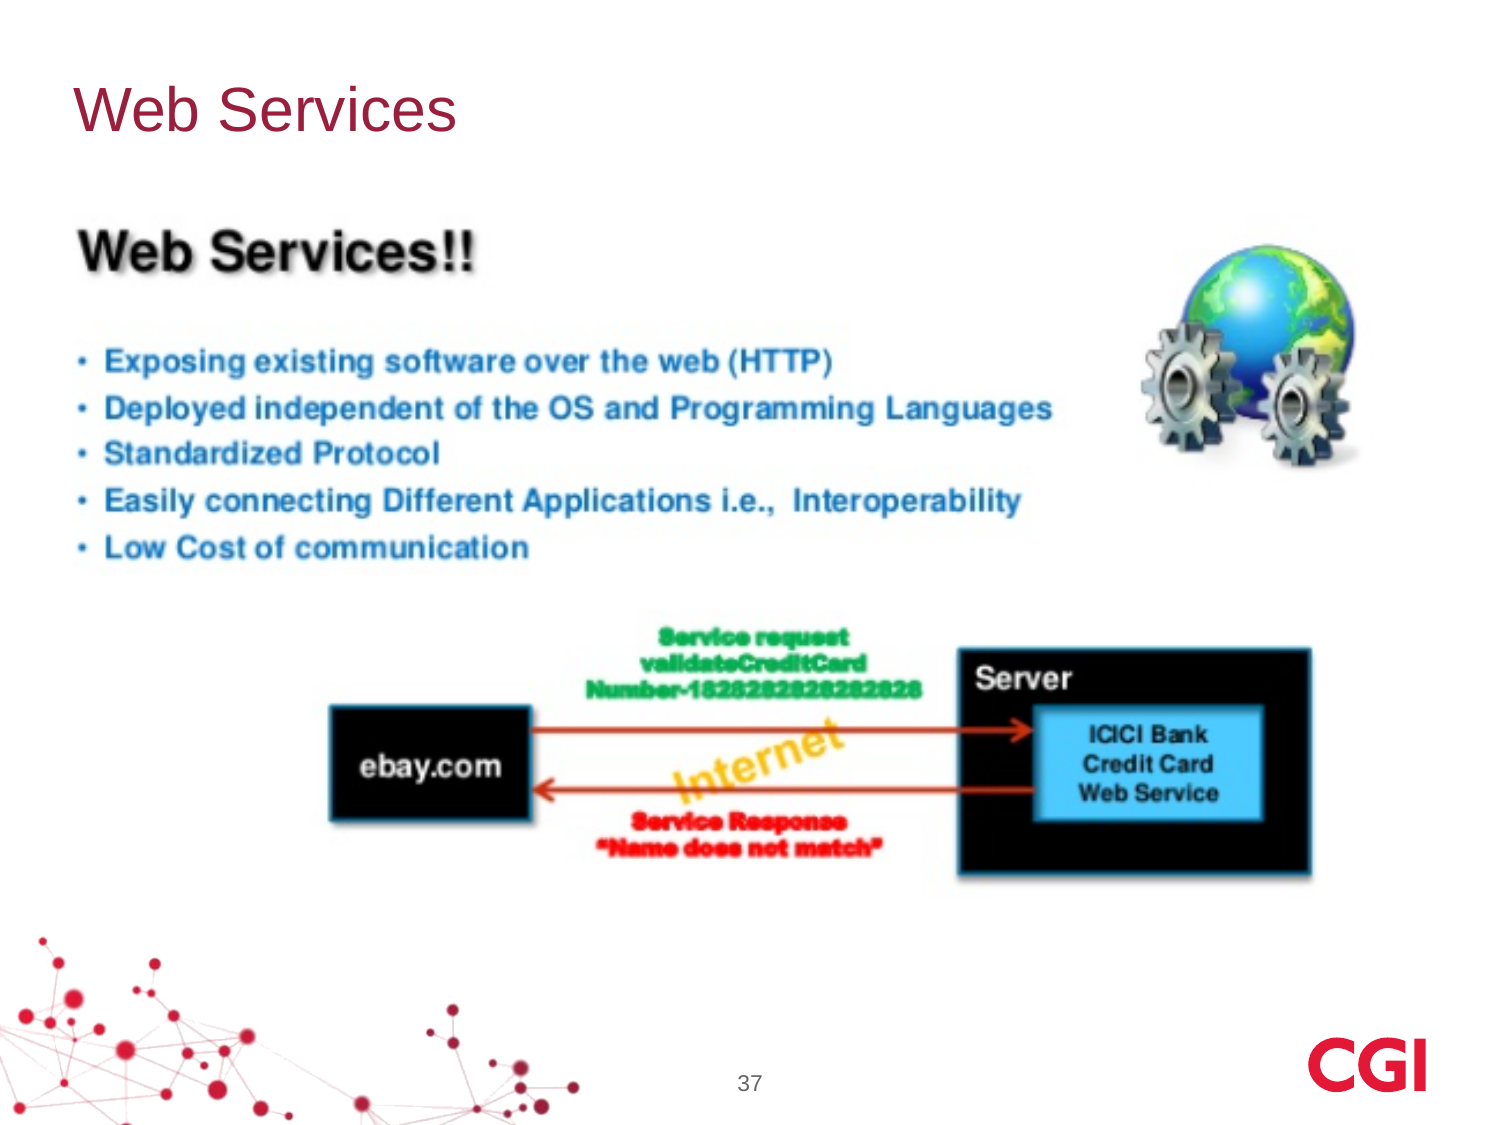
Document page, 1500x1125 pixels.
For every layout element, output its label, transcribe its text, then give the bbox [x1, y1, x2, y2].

picture [72, 206, 1420, 903]
picture [0, 908, 623, 1125]
title Web Services [73, 30, 1425, 182]
slide_number 37 [686, 1068, 814, 1109]
